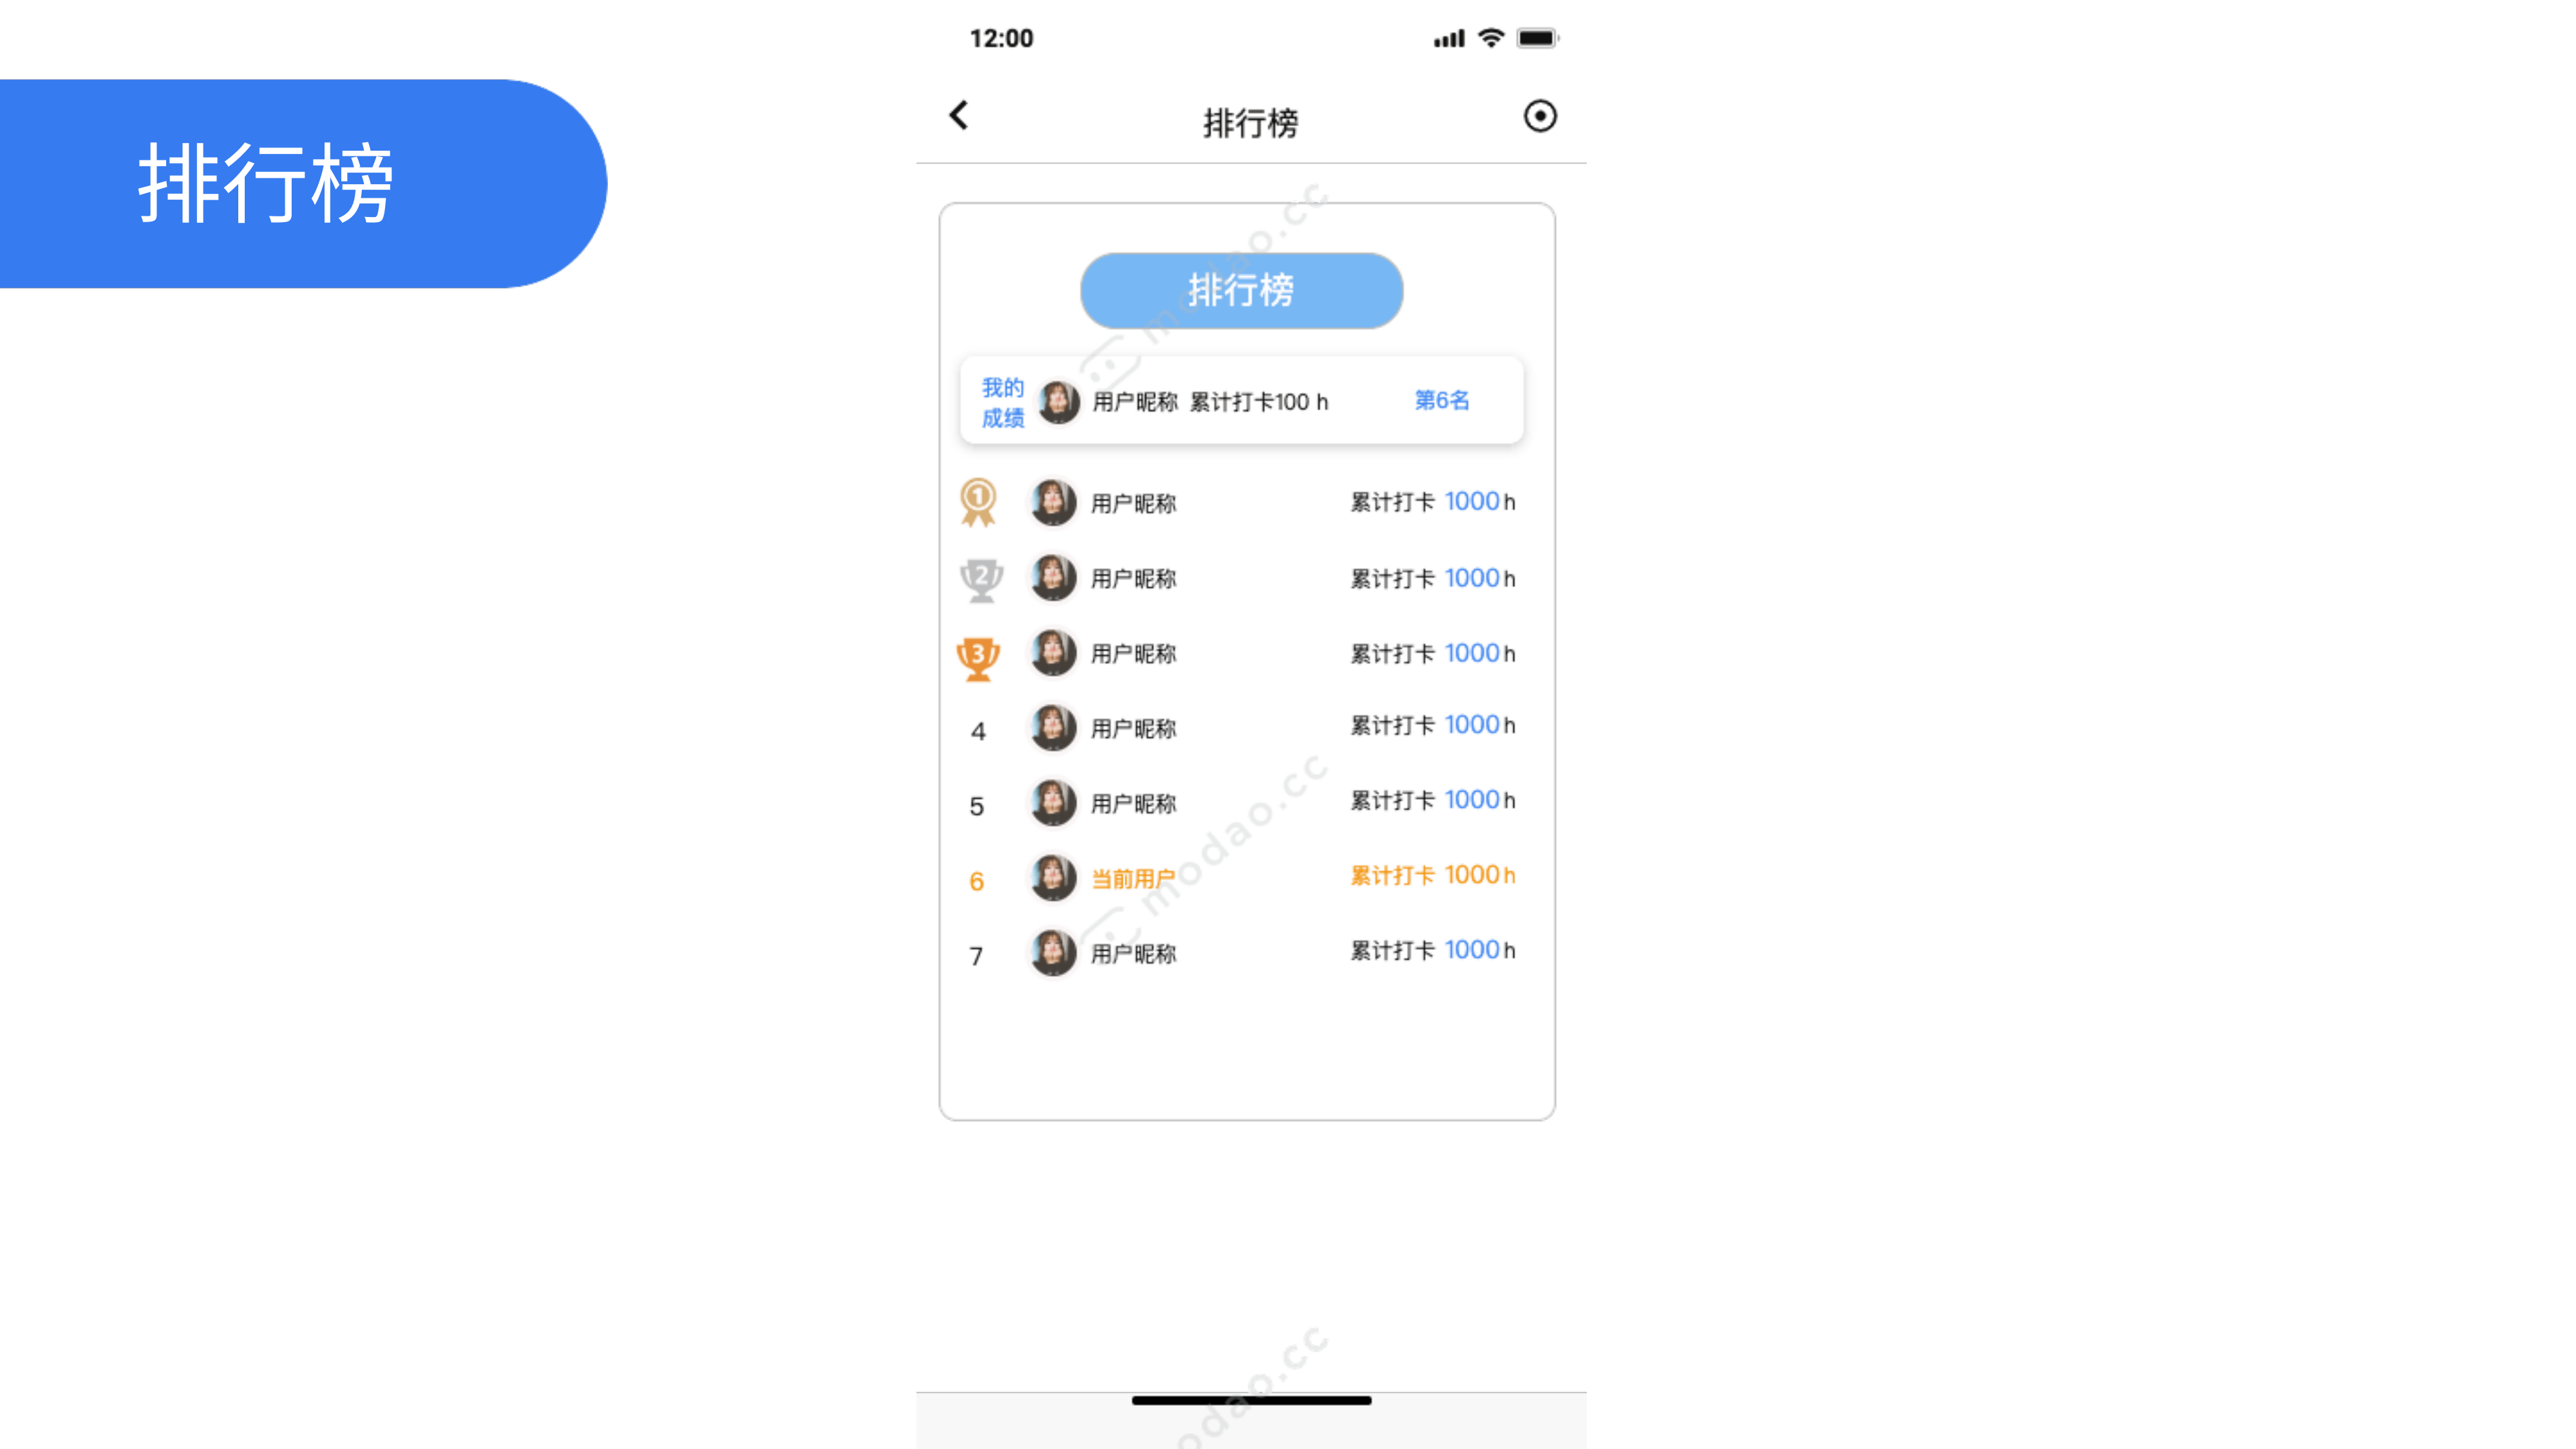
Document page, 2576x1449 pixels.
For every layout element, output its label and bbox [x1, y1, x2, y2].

text_box [0, 79, 610, 290]
picture [916, 0, 1587, 1449]
